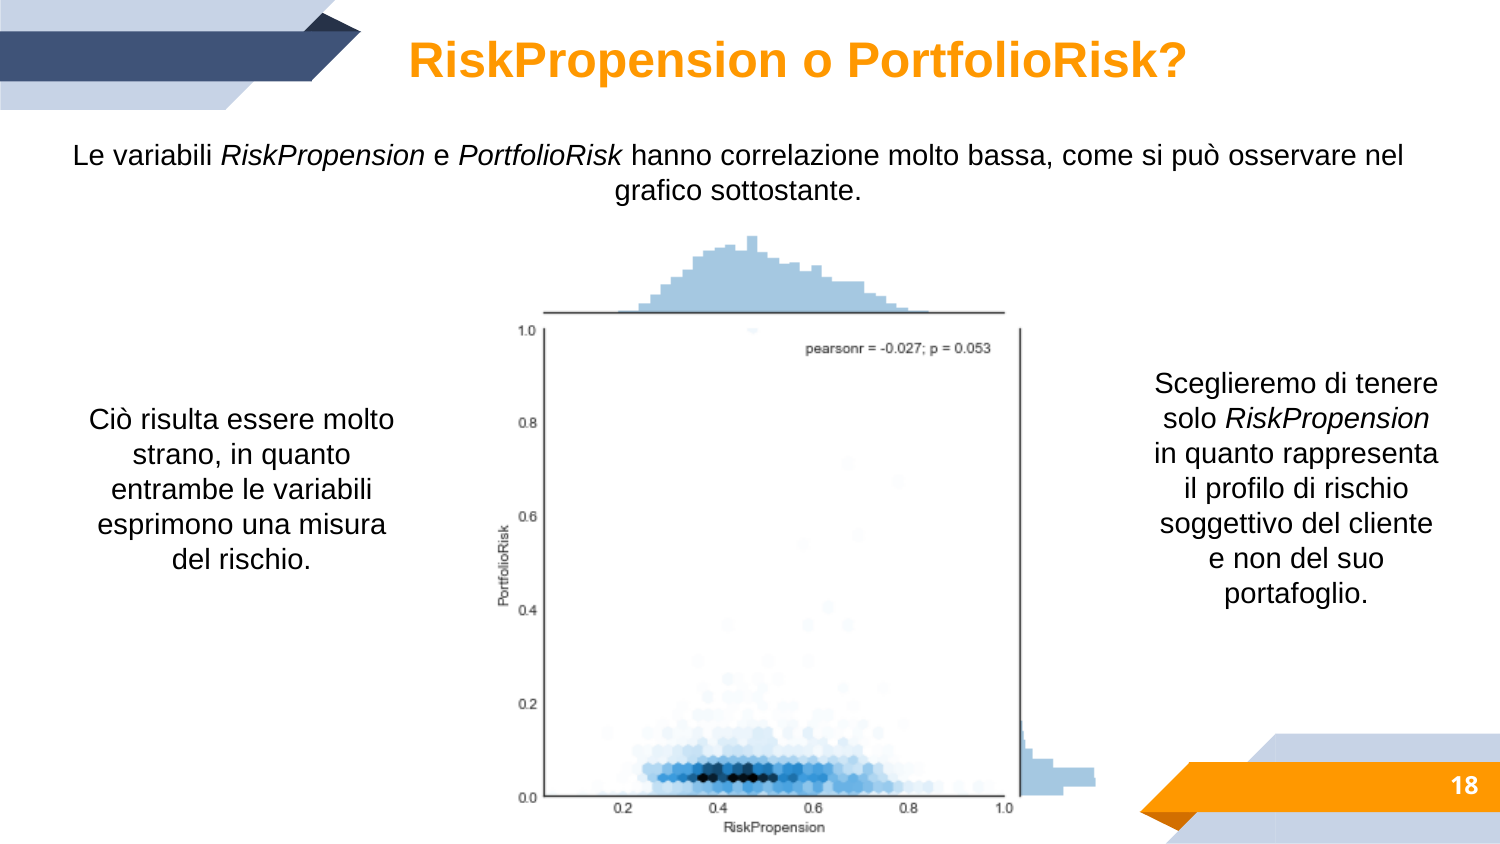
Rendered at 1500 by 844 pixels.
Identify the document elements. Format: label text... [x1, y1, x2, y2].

text_box Le variabili RiskPropension e PortfolioRisk hanno correlazione molto bassa, come si può osservare nel grafico sottostante. [35, 128, 1443, 214]
slide_number 18 [1249, 760, 1494, 813]
text_box Sceglieremo di tenere solo RiskPropension in quanto rappresenta il profilo di rischio soggettivo del cliente e non del suo portafoglio. [1135, 357, 1458, 617]
text_box RiskPropension o PortfolioRisk? [379, 19, 1218, 95]
picture [488, 223, 1109, 844]
text_box Ciò risulta essere molto strano, in quanto entrambe le variabili esprimono una misura del rischio. [70, 392, 414, 583]
